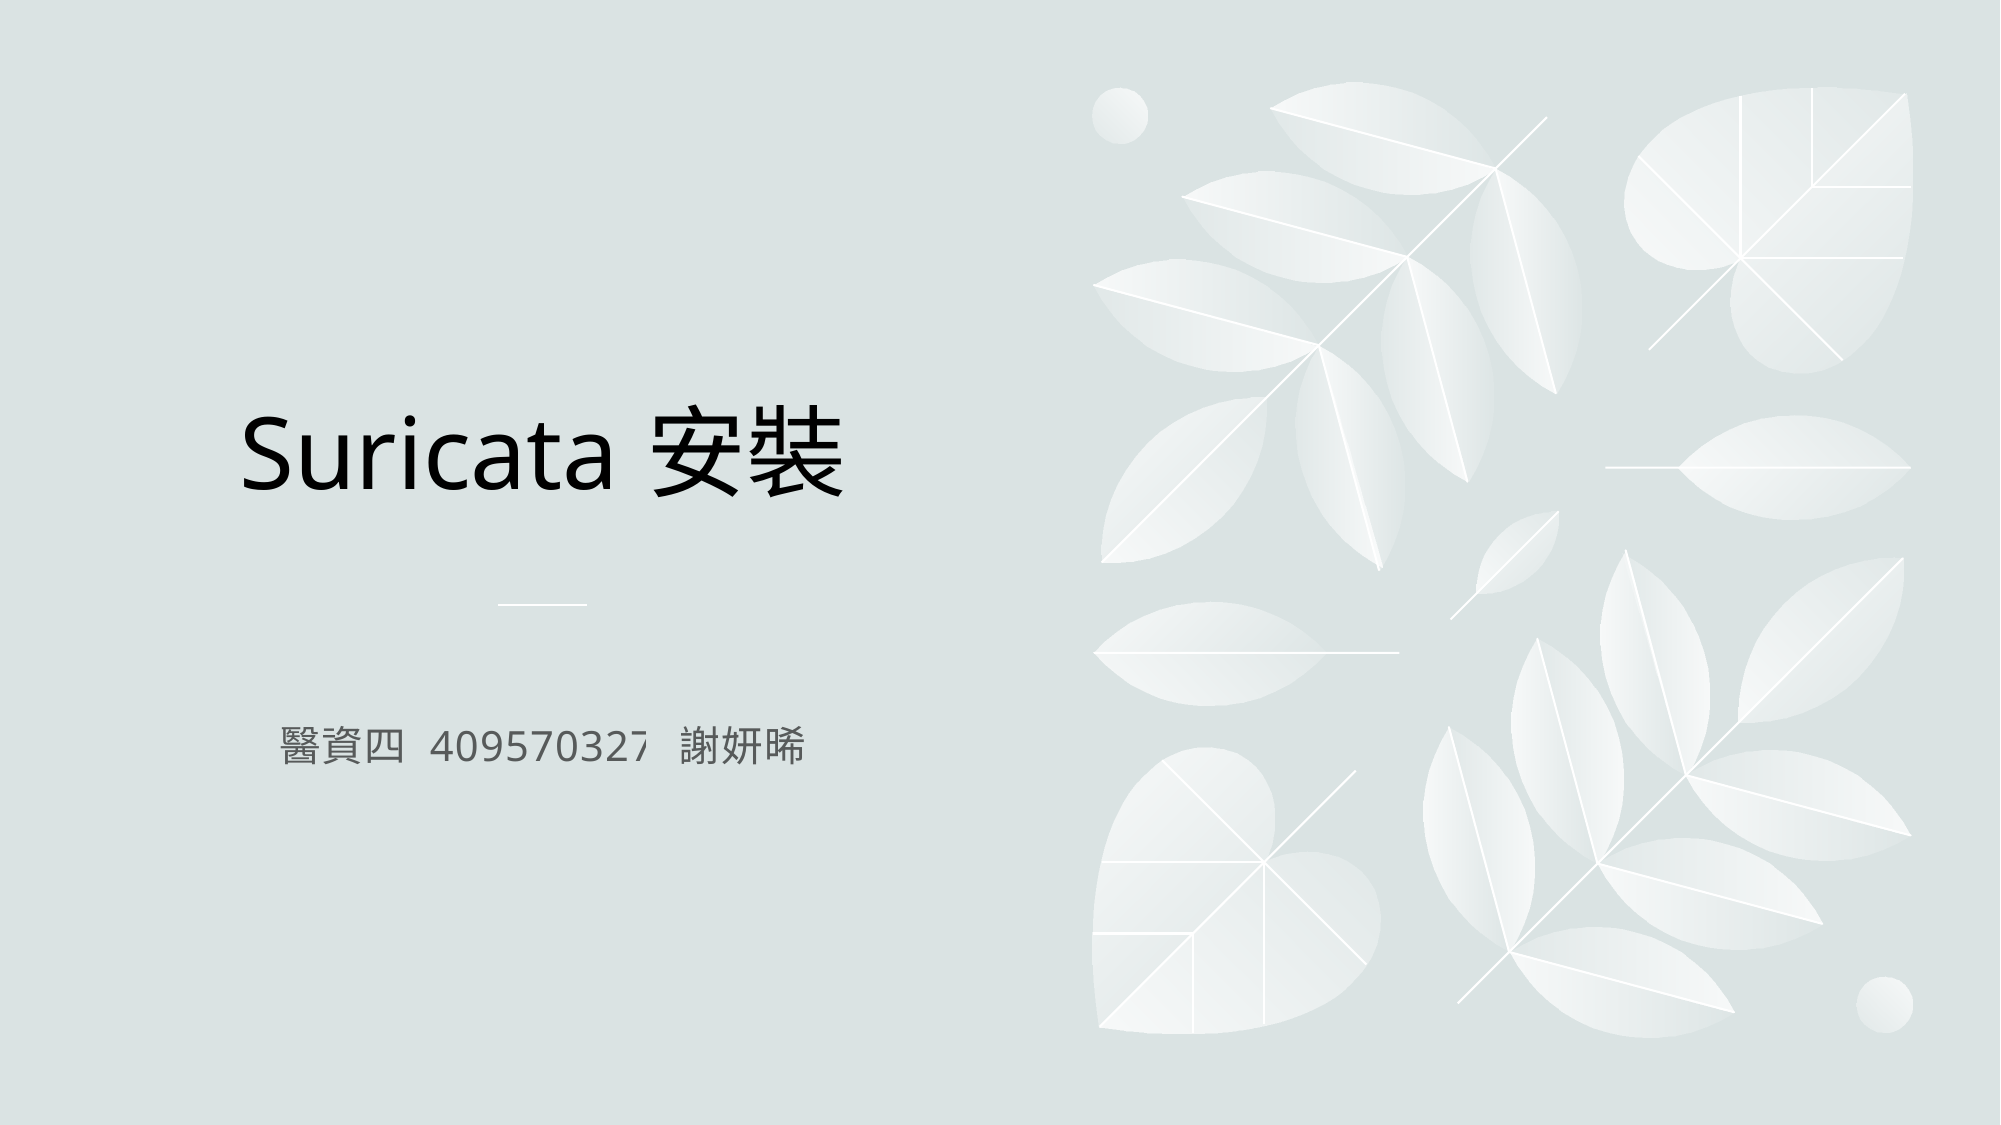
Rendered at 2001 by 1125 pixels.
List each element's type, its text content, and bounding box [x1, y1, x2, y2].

title Suricata安裝 [161, 143, 925, 527]
subtitle 醫資四 409570327 謝妍晞 [162, 674, 923, 947]
